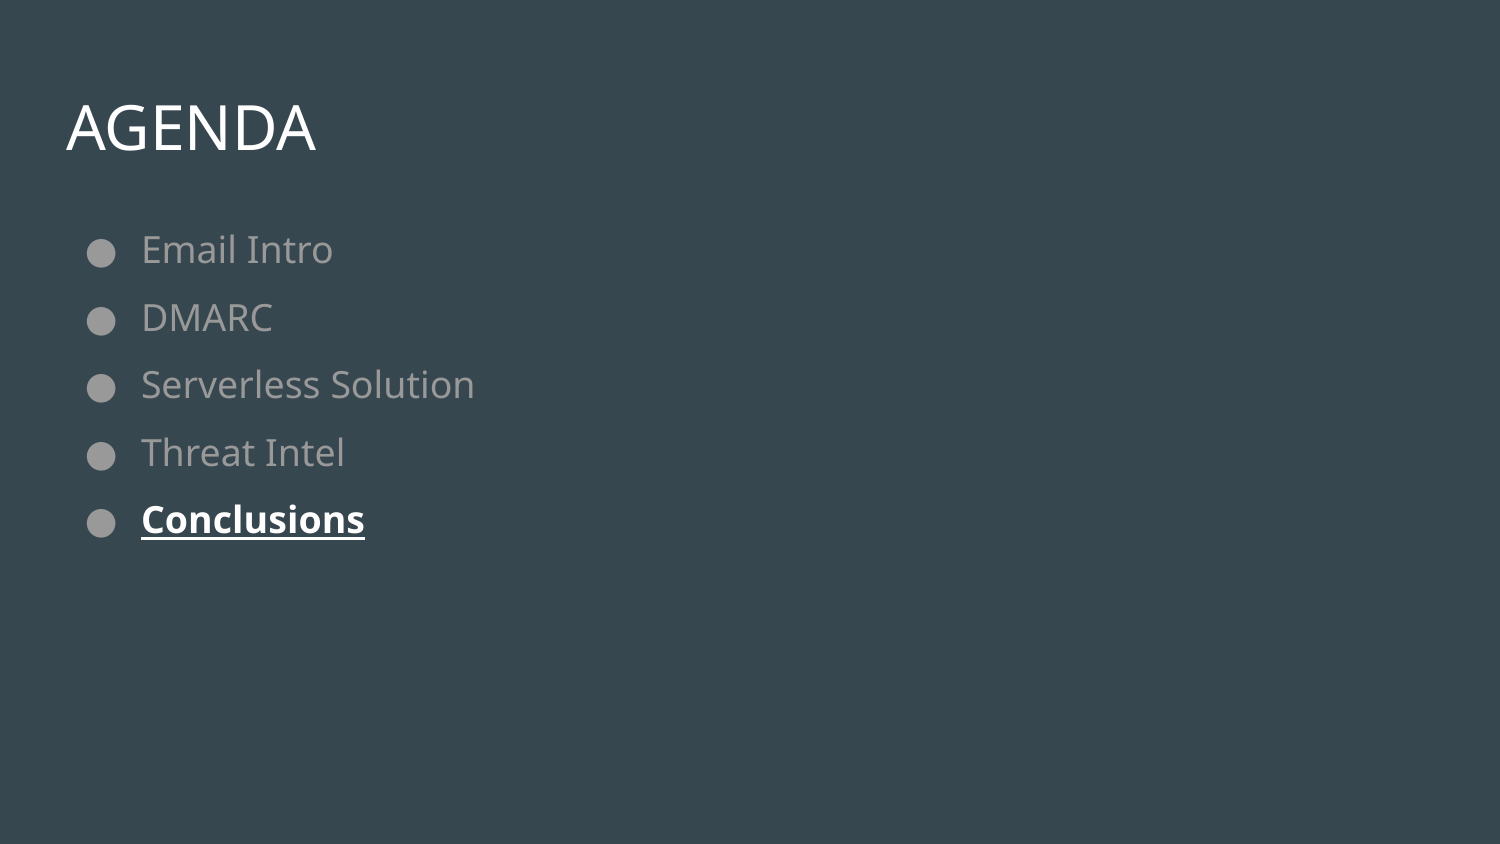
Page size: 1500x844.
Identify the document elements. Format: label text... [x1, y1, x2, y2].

title AGENDA [51, 72, 1449, 167]
list Email Intro DMARC Serverless Solution Threat Intel Conclusions [51, 189, 1449, 750]
